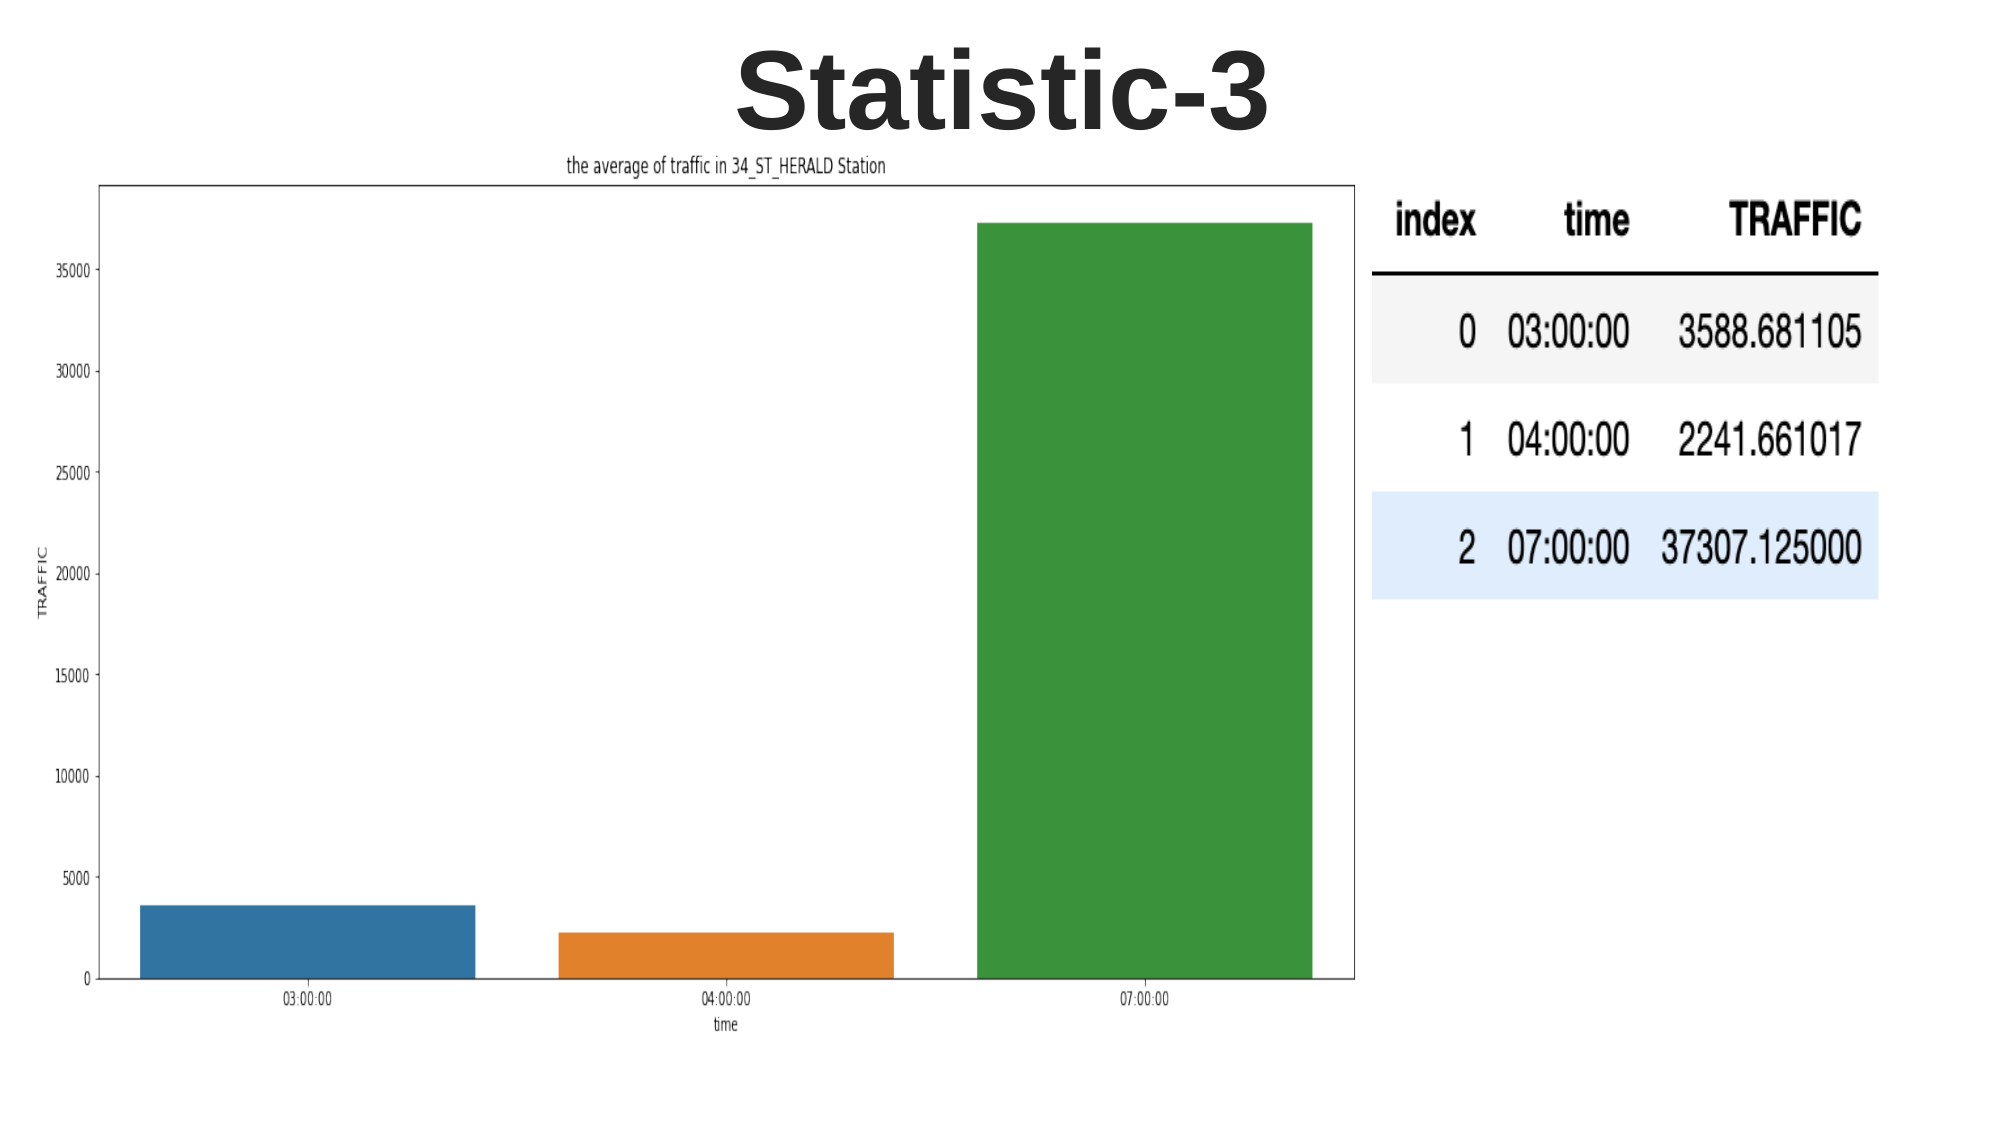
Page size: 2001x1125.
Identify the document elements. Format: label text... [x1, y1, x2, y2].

list Statistic-3 [53, 33, 1953, 153]
picture [30, 143, 1362, 1048]
picture [1372, 152, 1910, 654]
